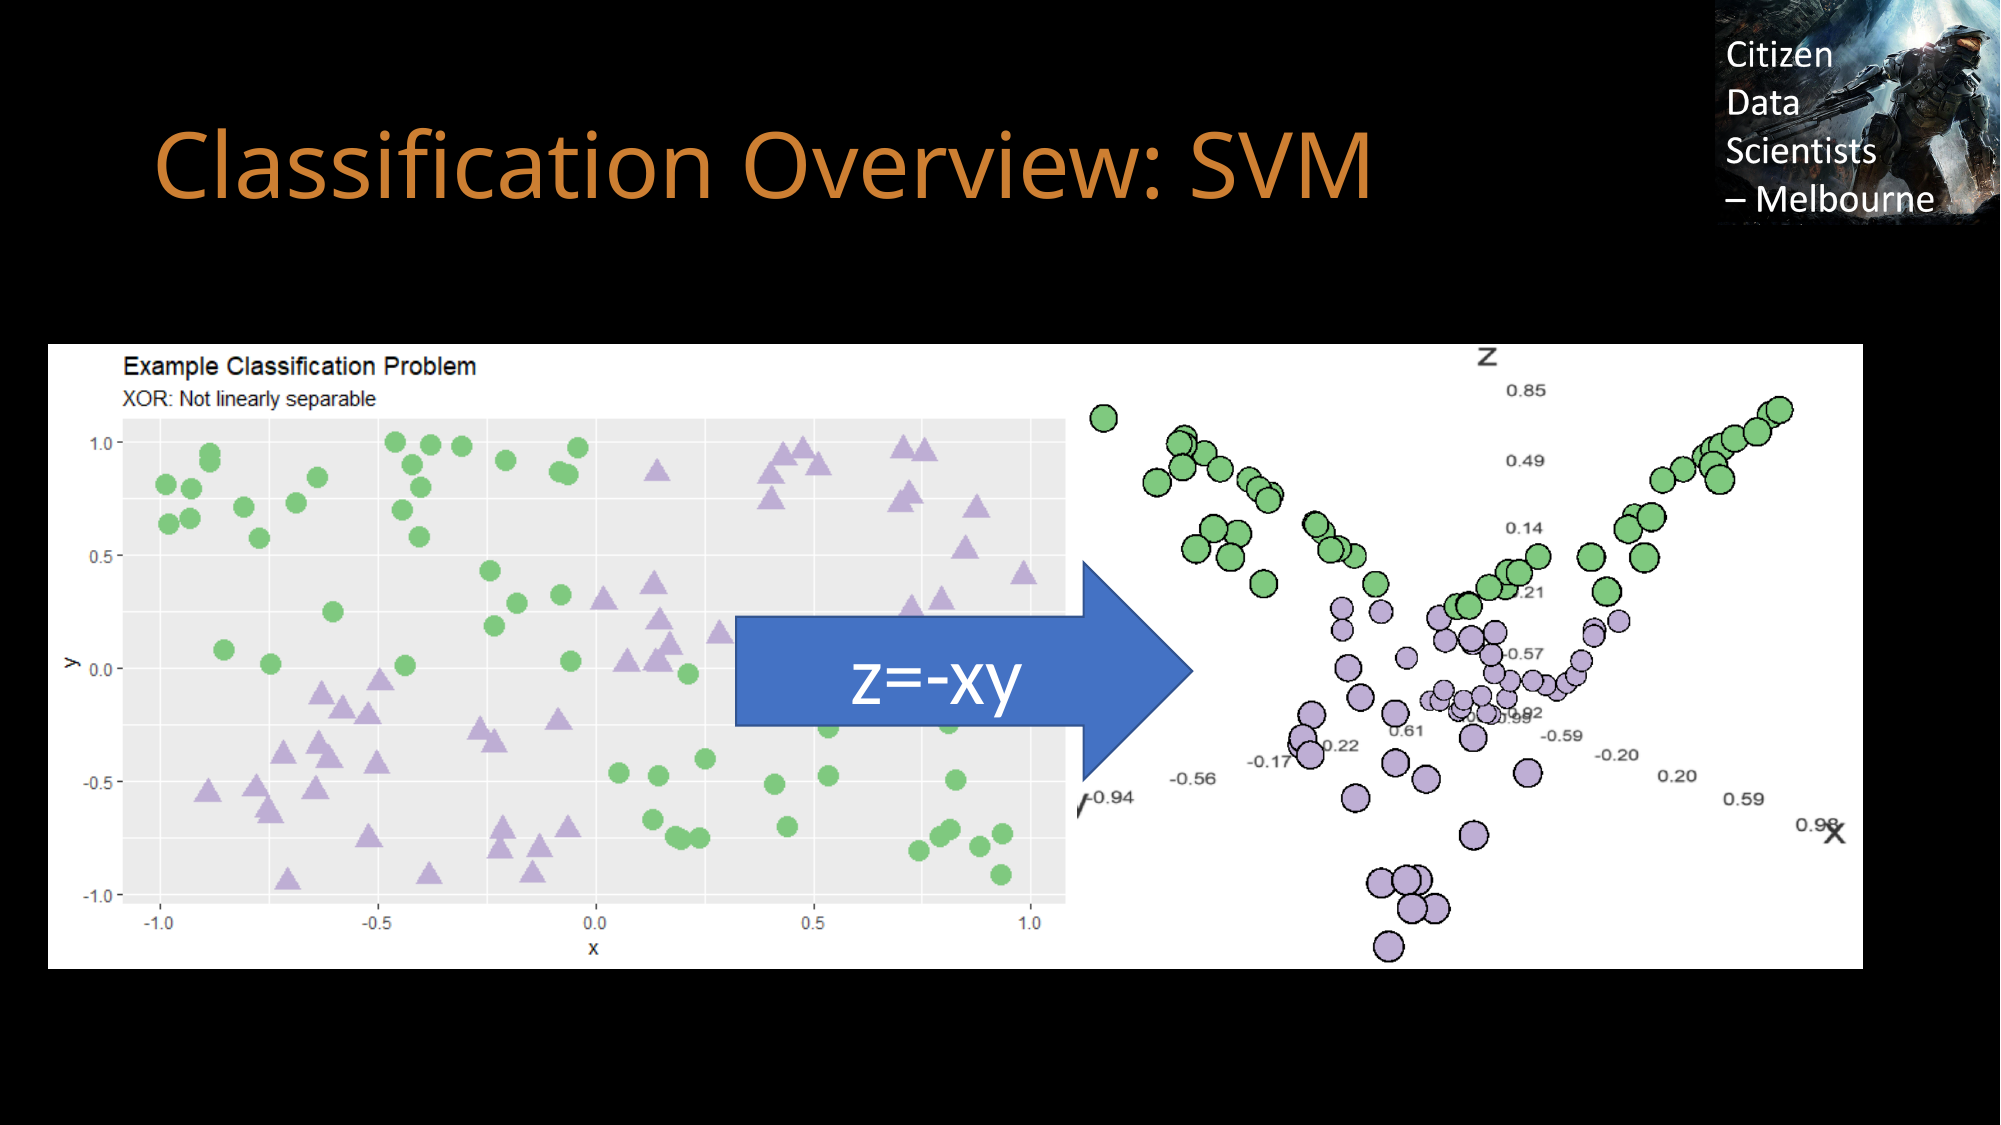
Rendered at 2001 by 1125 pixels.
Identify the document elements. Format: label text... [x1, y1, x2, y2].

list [48, 344, 1077, 969]
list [1077, 344, 1863, 969]
title Classification Overview: SVM [137, 59, 1863, 278]
picture [1715, 0, 2000, 225]
